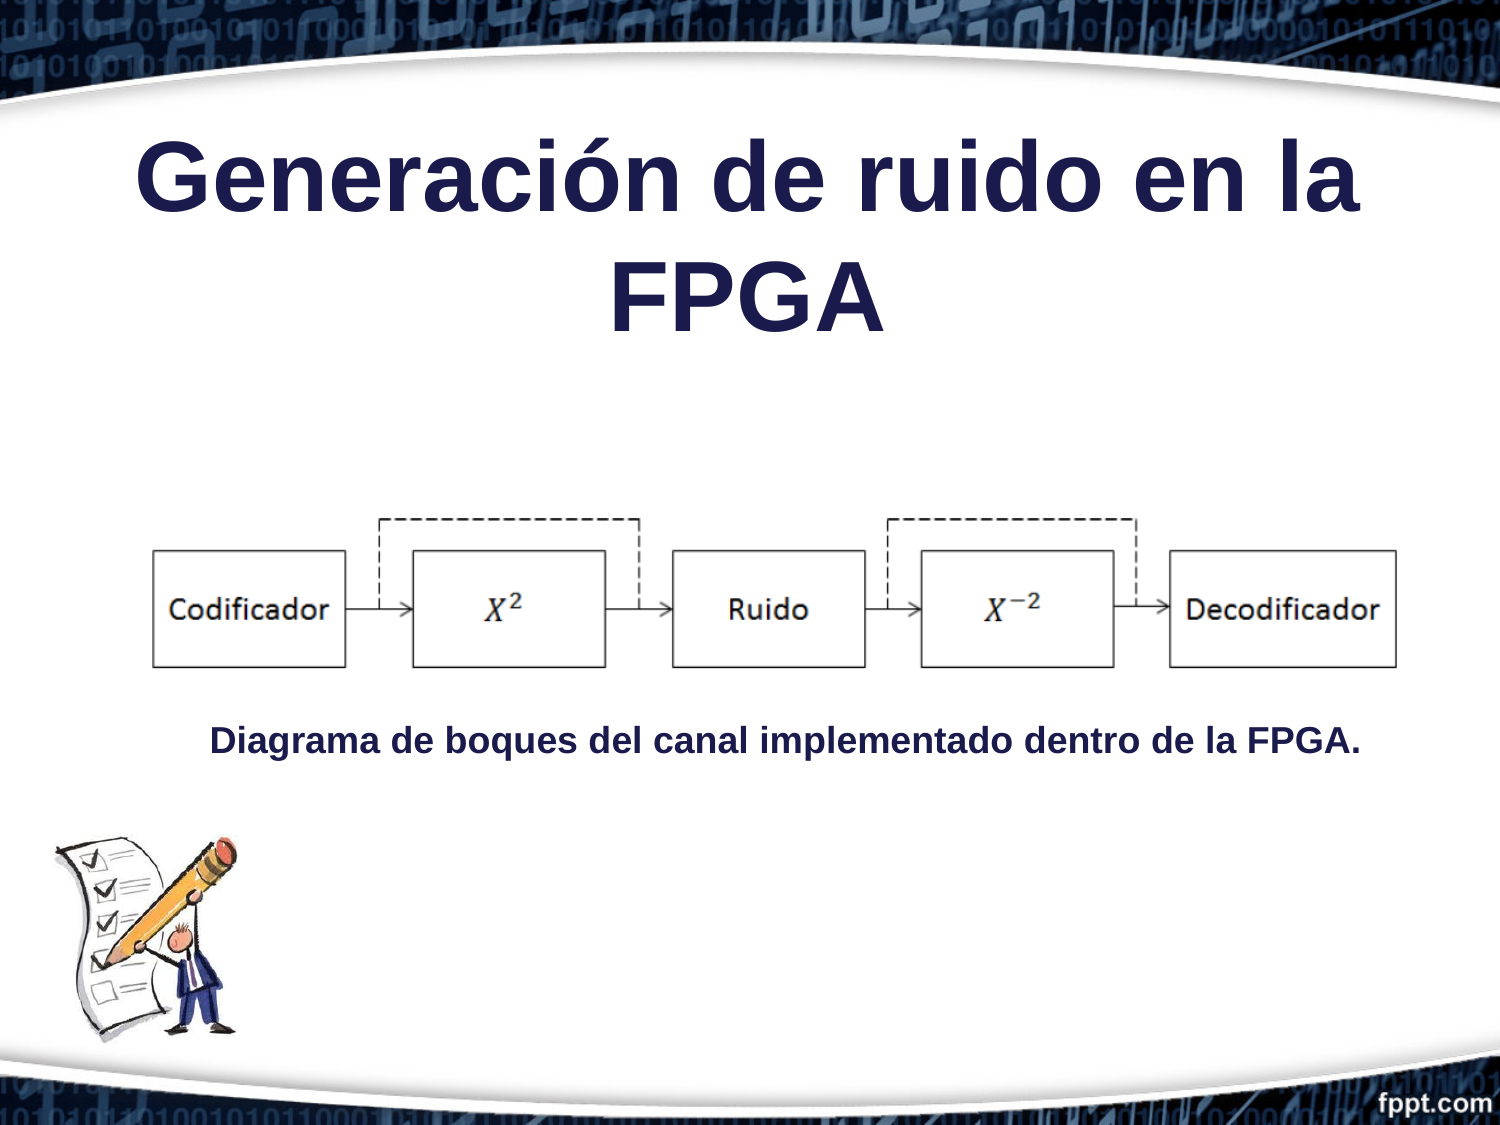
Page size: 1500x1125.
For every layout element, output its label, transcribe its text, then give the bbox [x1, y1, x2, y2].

picture [0, 0, 1500, 1125]
text_box Generación de ruido en la FPGA [29, 104, 1466, 359]
text_box Diagrama de boques del canal implementado dentro de la FPGA. [194, 708, 1412, 769]
